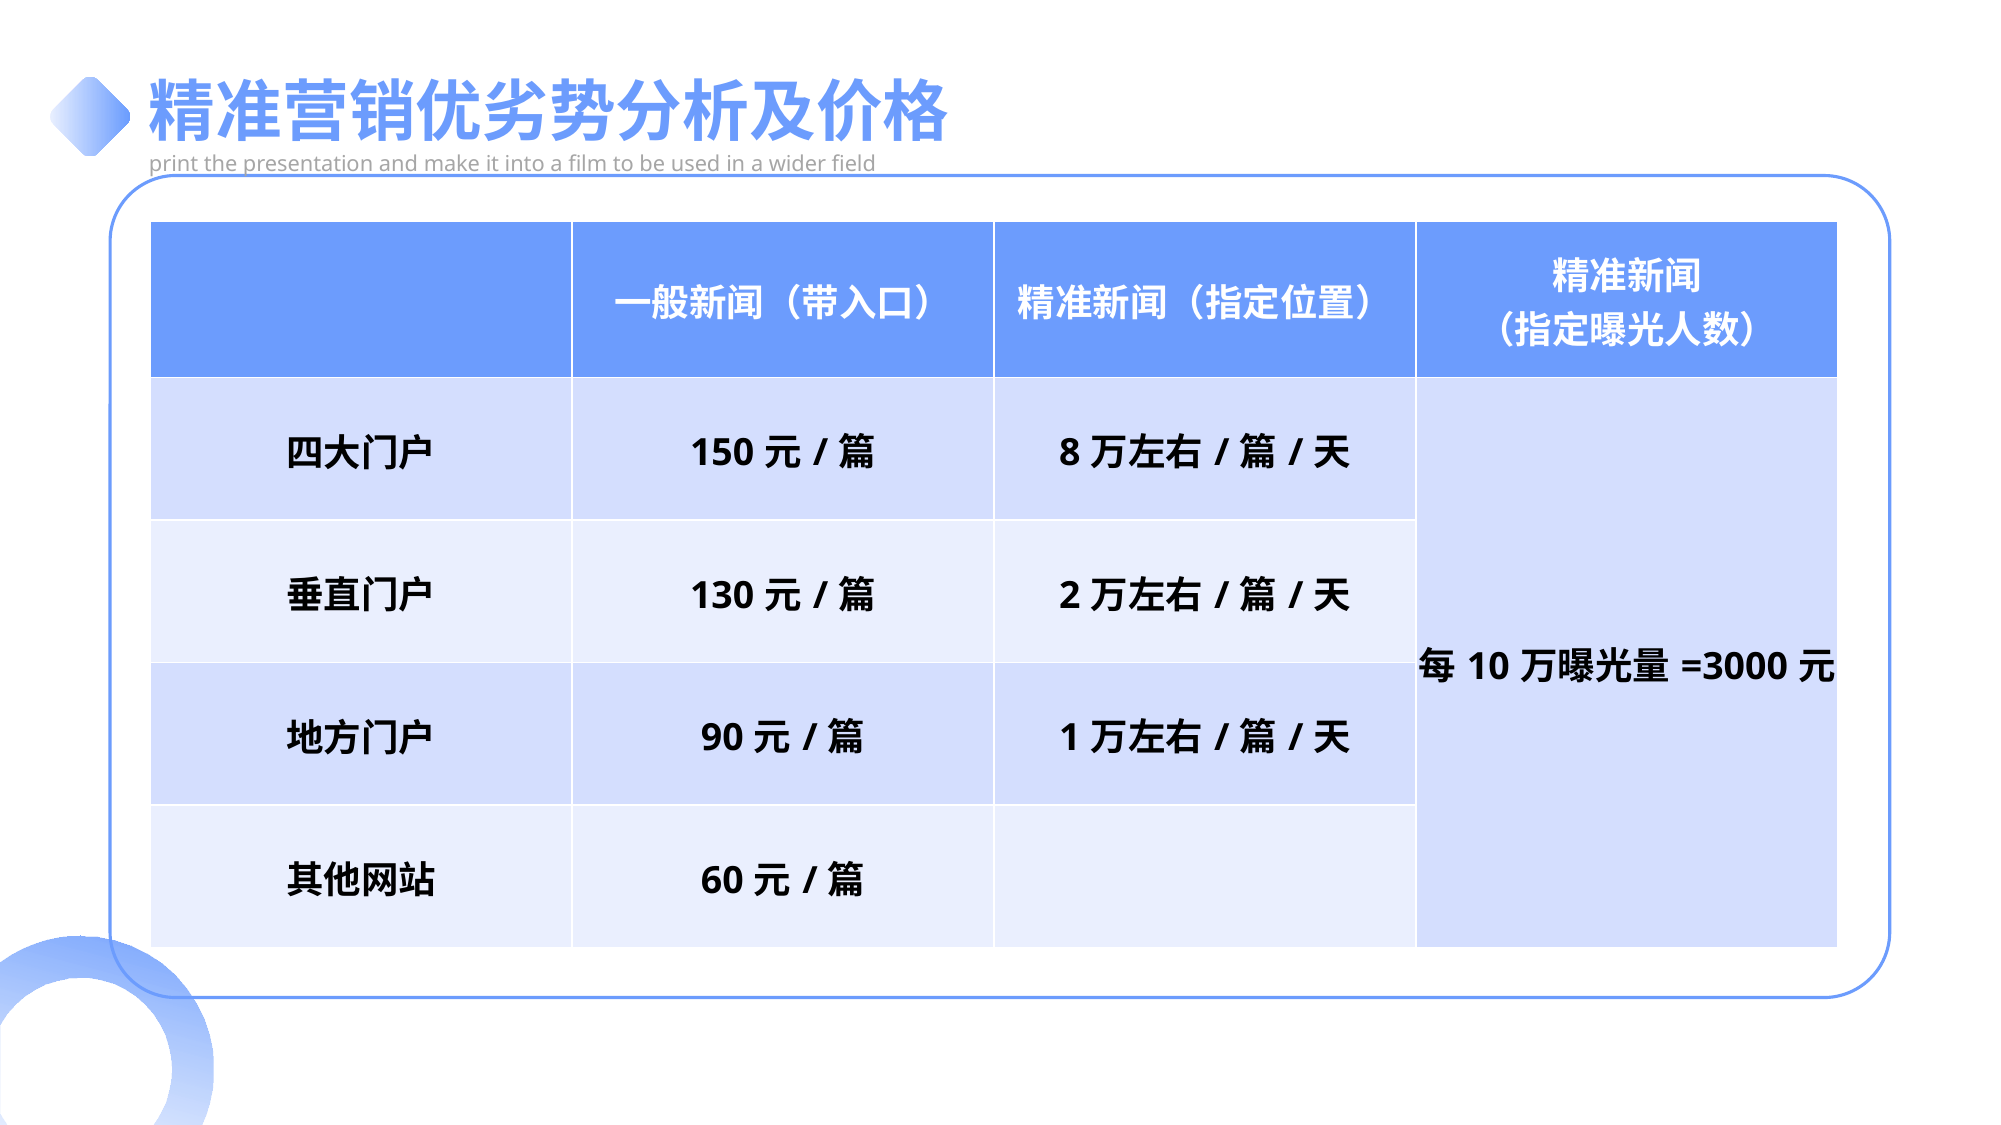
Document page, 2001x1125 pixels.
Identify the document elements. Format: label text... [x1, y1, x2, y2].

table_cell 每10万曝光量=3000元 [1417, 378, 1837, 947]
text_box [108, 174, 1891, 999]
table_cell 1万左右/篇/天 [995, 663, 1415, 804]
table_cell 150元/篇 [573, 378, 993, 519]
table_cell 130元/篇 [573, 521, 993, 662]
table_cell 2万左右/篇/天 [995, 521, 1415, 662]
table_cell 垂直门户 [151, 521, 571, 662]
table_cell 地方门户 [151, 663, 571, 804]
table_cell 8万左右/篇/天 [995, 378, 1415, 519]
table_cell 90元/篇 [573, 663, 993, 804]
table_cell [995, 806, 1415, 947]
table_cell 其他网站 [151, 806, 571, 947]
table_header 精准新闻 （指定曝光人数） [1417, 222, 1837, 377]
table_header 精准新闻（指定位置） [995, 222, 1415, 377]
table_cell 60元/篇 [573, 806, 993, 947]
table_header 一般新闻（带入口） [573, 222, 993, 377]
table_header [151, 222, 571, 377]
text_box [134, 61, 1210, 183]
table_cell 四大门户 [151, 378, 571, 519]
